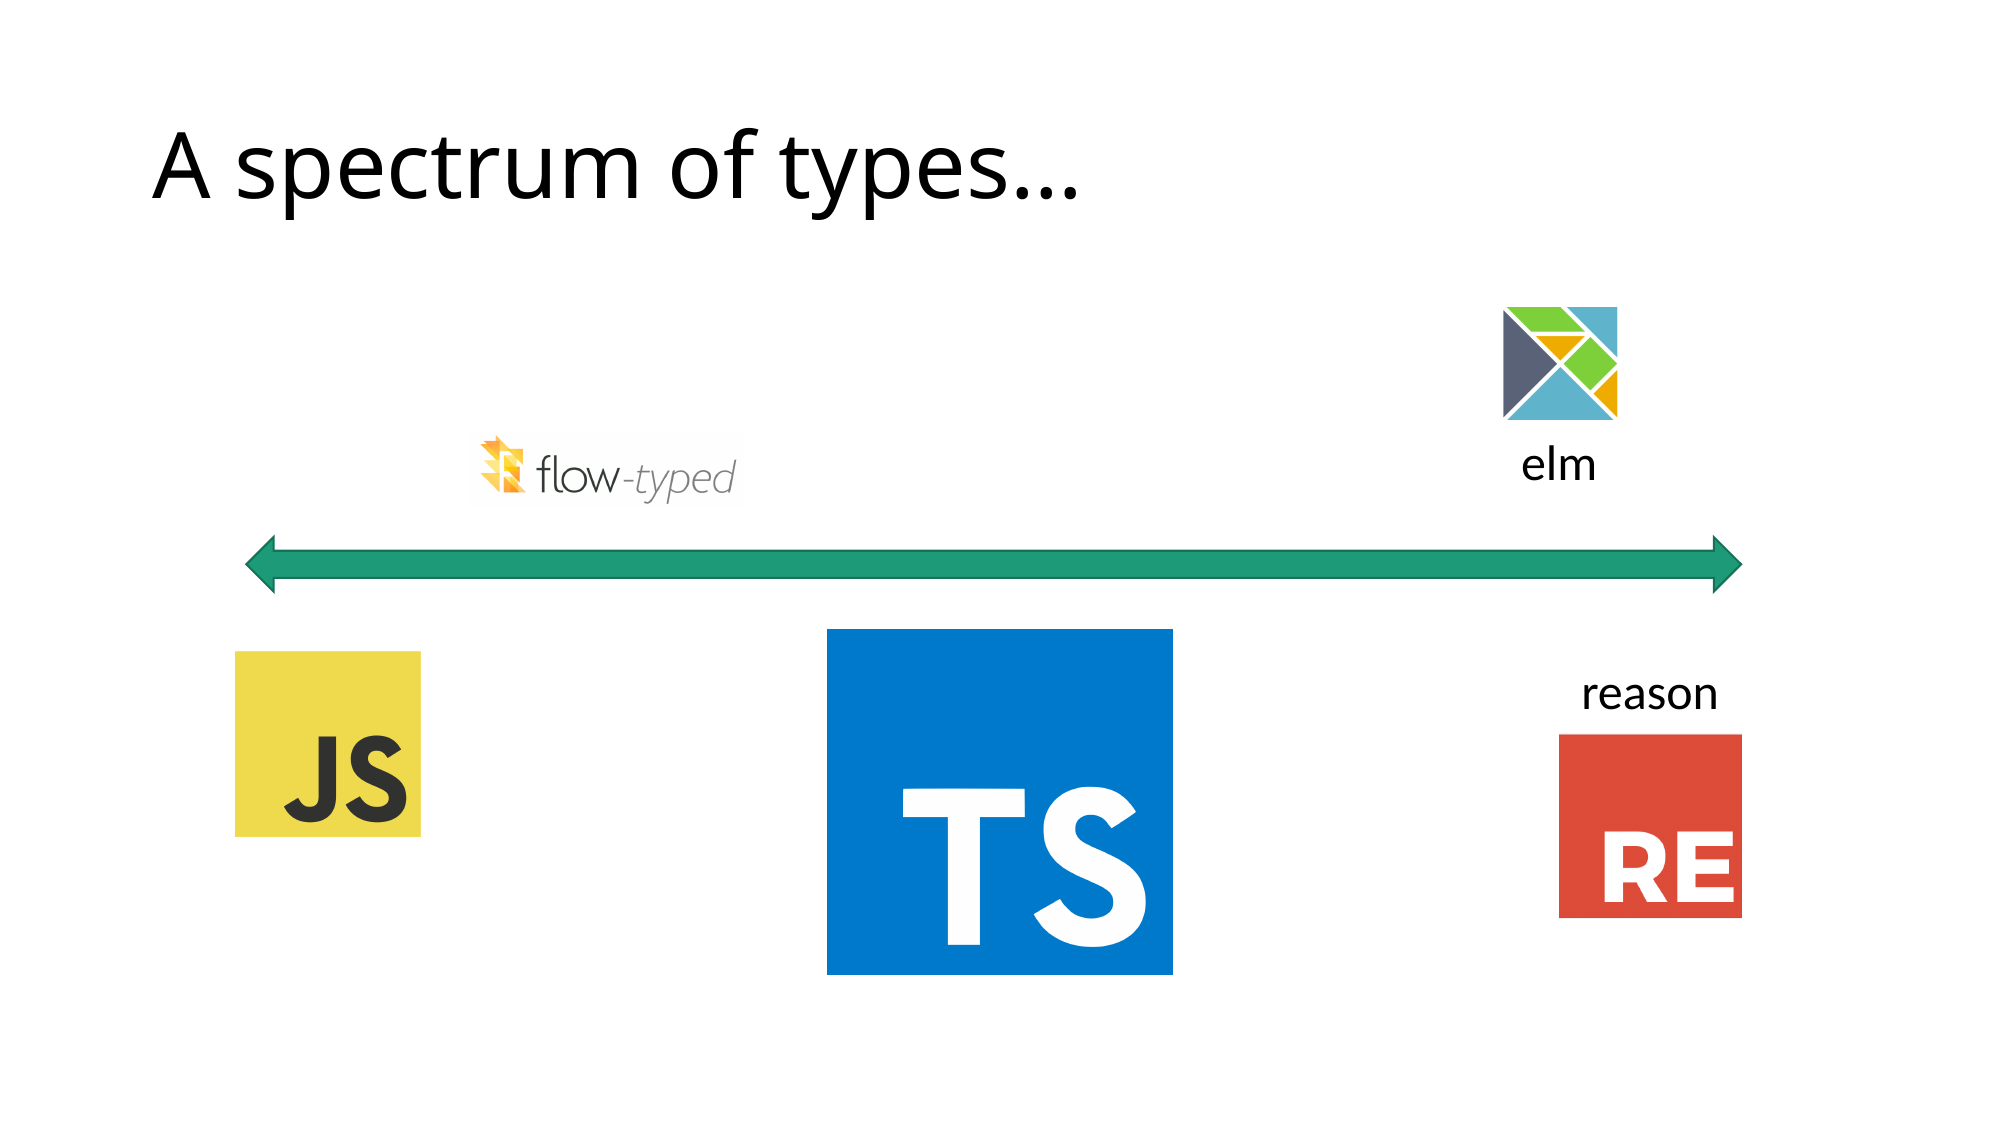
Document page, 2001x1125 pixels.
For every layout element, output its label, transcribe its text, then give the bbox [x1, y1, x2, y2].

picture [827, 629, 1173, 975]
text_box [1559, 651, 1742, 919]
title A spectrum of types… [137, 59, 1863, 278]
picture [470, 432, 745, 507]
picture [235, 651, 421, 837]
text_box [1500, 307, 1618, 499]
text_box [244, 534, 1743, 595]
